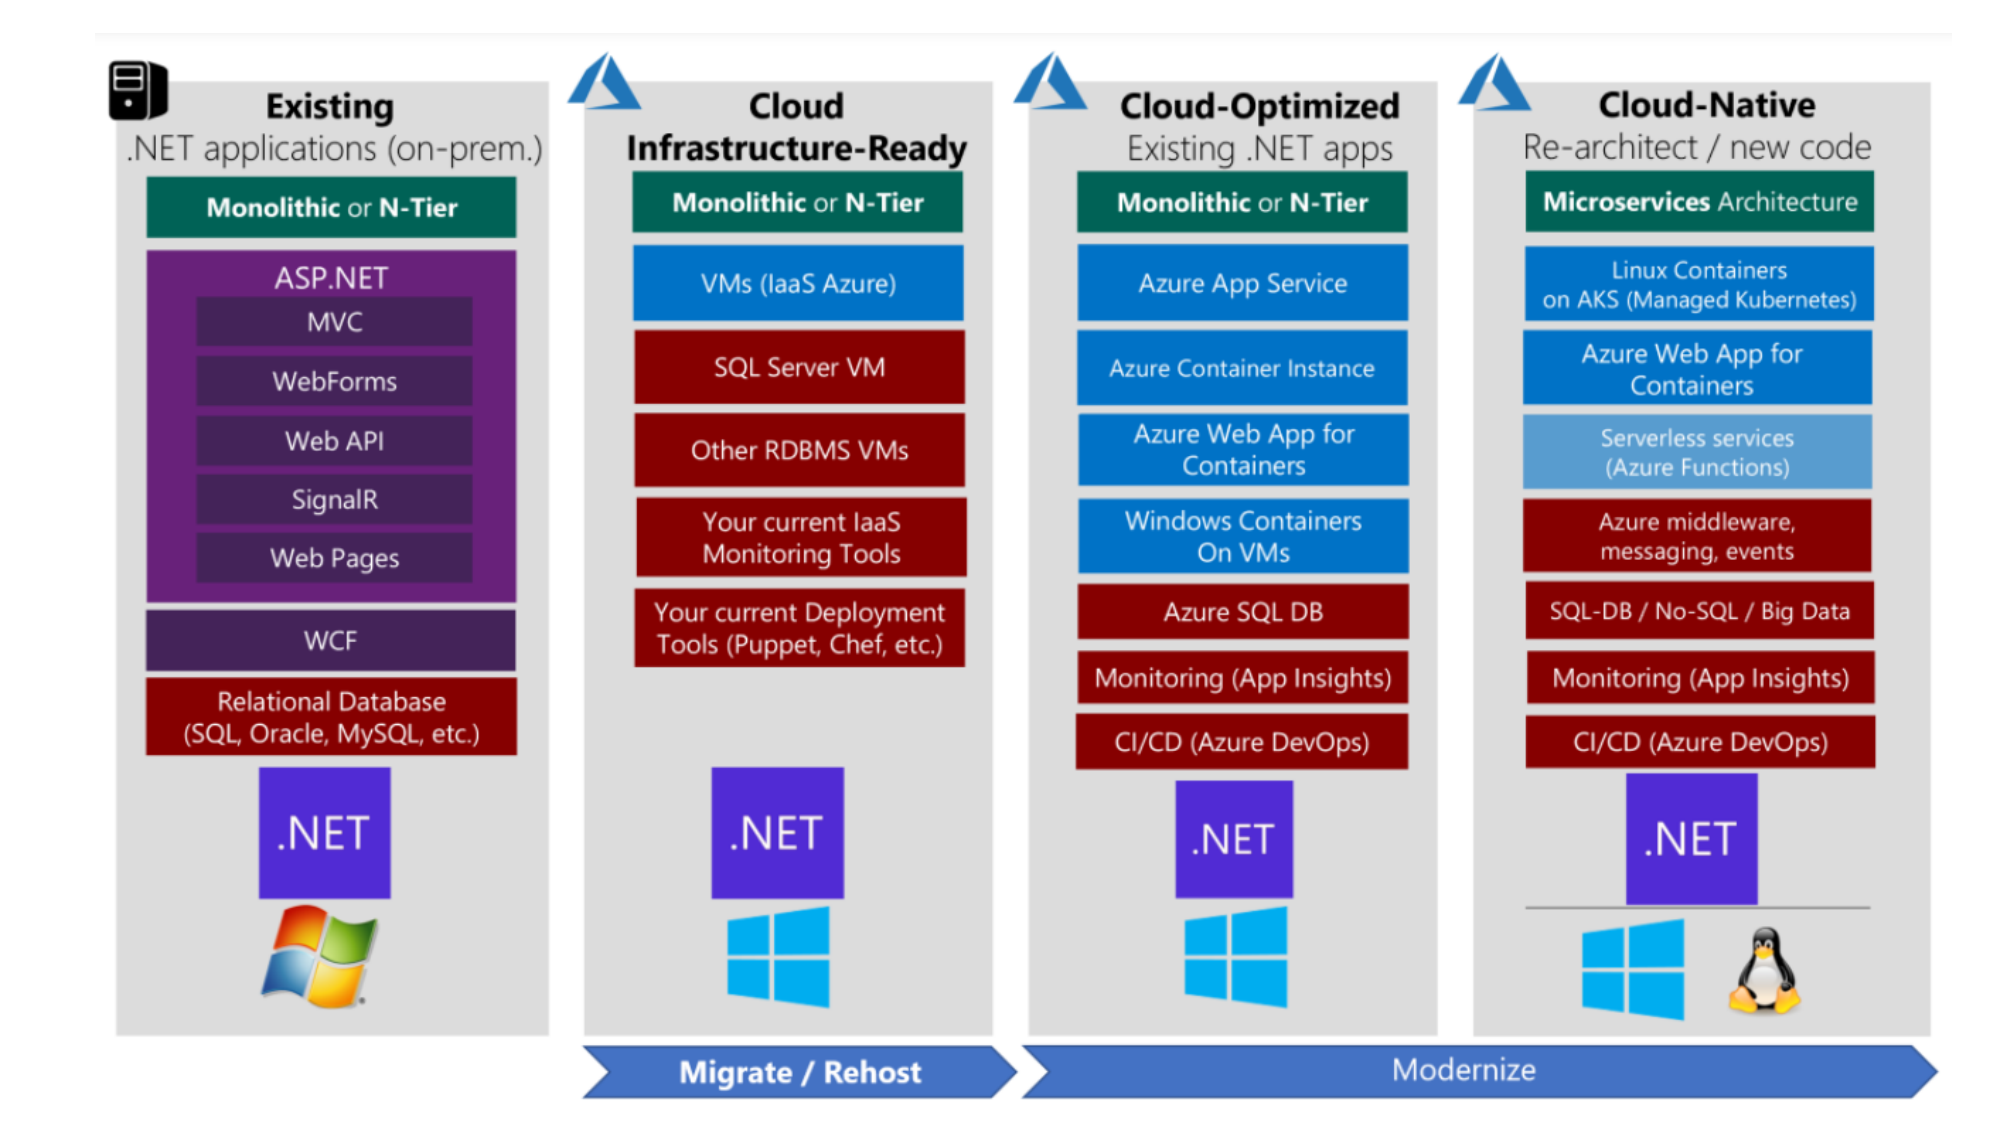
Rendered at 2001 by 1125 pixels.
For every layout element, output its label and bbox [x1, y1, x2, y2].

picture [95, 33, 1952, 1105]
